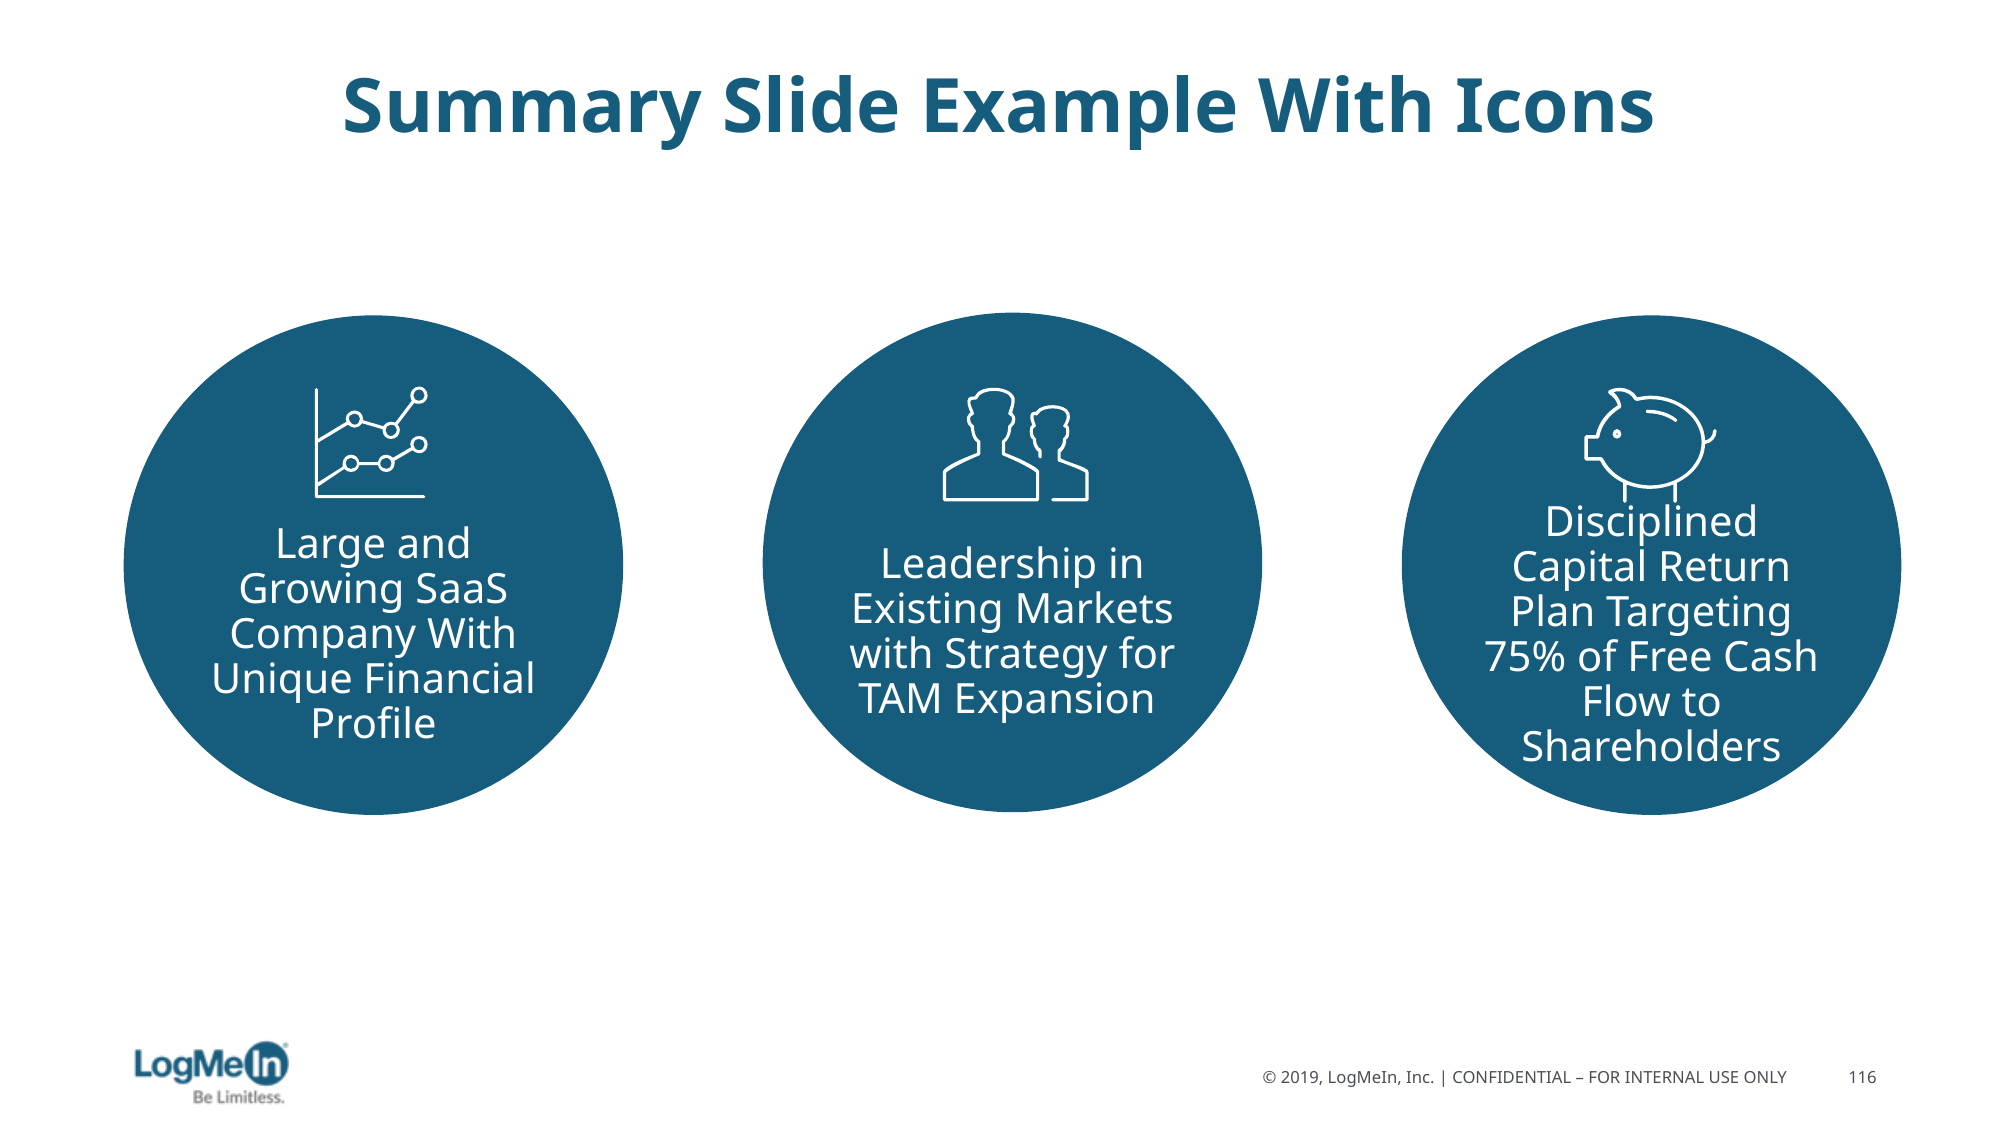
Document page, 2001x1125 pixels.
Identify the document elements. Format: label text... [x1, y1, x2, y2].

picture [125, 1037, 300, 1108]
text_box [1029, 405, 1089, 502]
text_box Large and Growing SaaS Company With Unique Financial Profile [123, 315, 624, 815]
text_box [314, 386, 428, 499]
text_box [1584, 387, 1717, 503]
text_box Leadership in Existing Markets with Strategy for TAM Expansion [762, 312, 1263, 813]
text_box [942, 387, 1040, 502]
text_box Disciplined Capital Return Plan Targeting 75% of Free Cash Flow to Shareholders [1401, 315, 1902, 815]
title Summary Slide Example With Icons [137, 59, 1863, 254]
